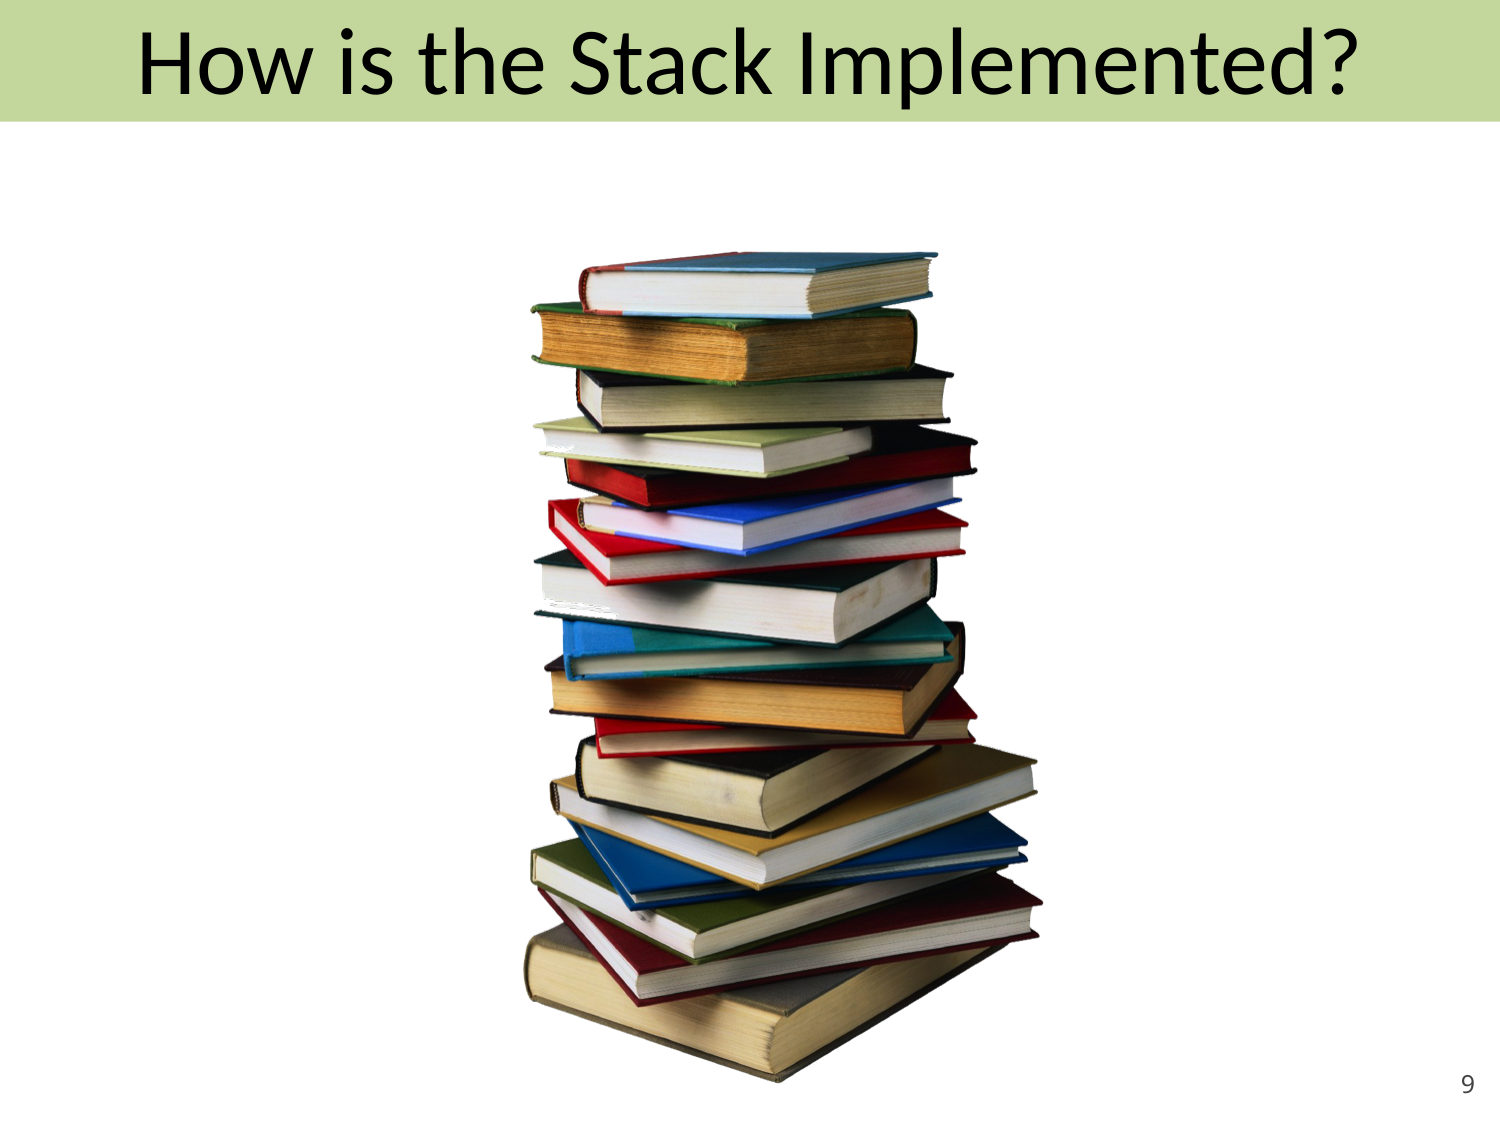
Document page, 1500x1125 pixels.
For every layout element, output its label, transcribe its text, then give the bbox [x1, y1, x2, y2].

picture [476, 195, 1081, 1109]
title How is the Stack Implemented? [75, 0, 1425, 113]
